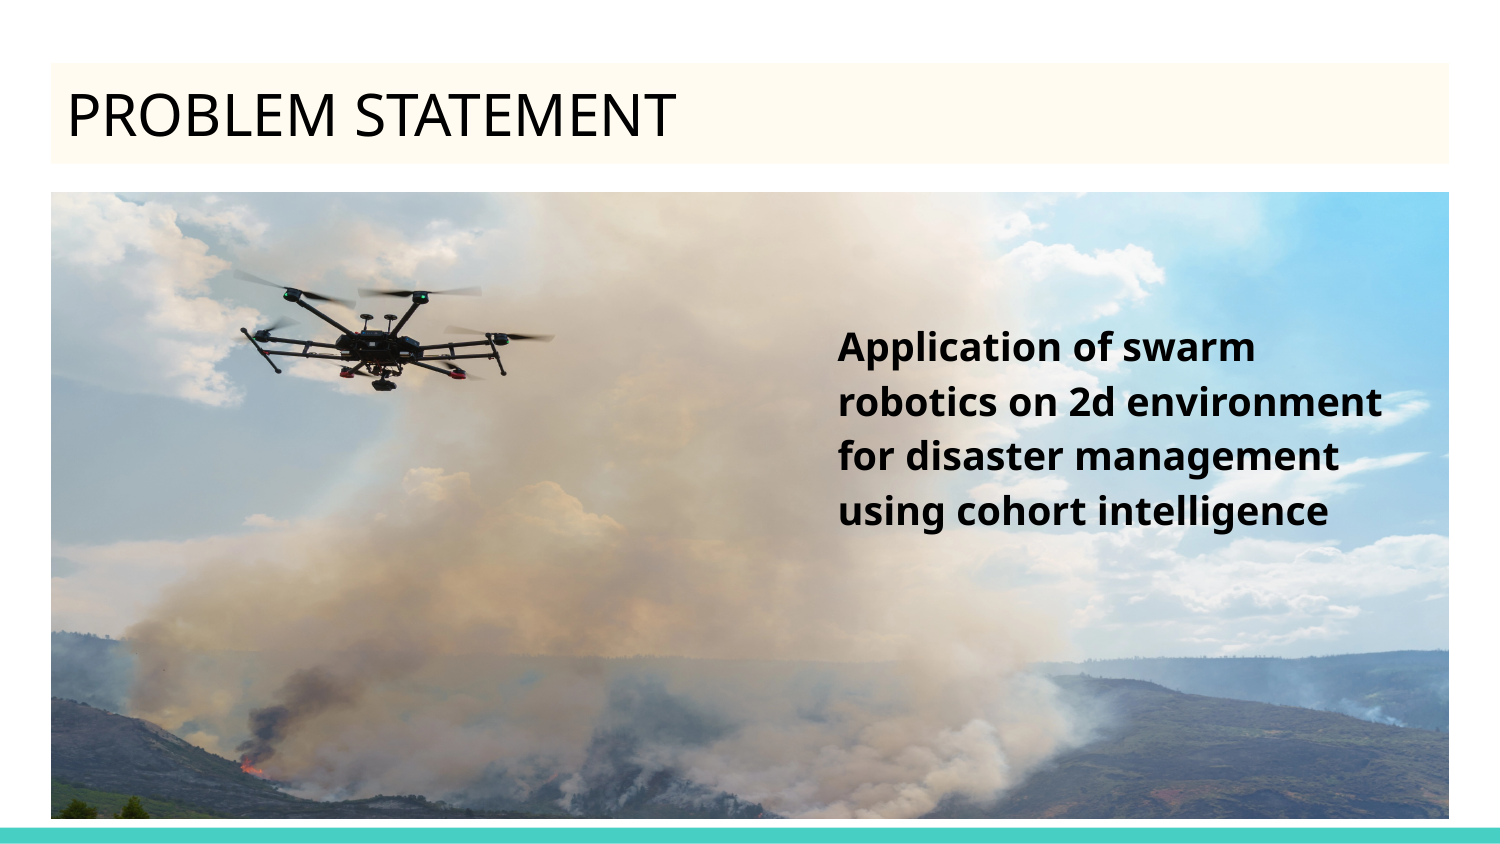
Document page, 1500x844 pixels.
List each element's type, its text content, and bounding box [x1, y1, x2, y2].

title PROBLEM STATEMENT [51, 63, 1449, 164]
picture [50, 192, 1450, 819]
